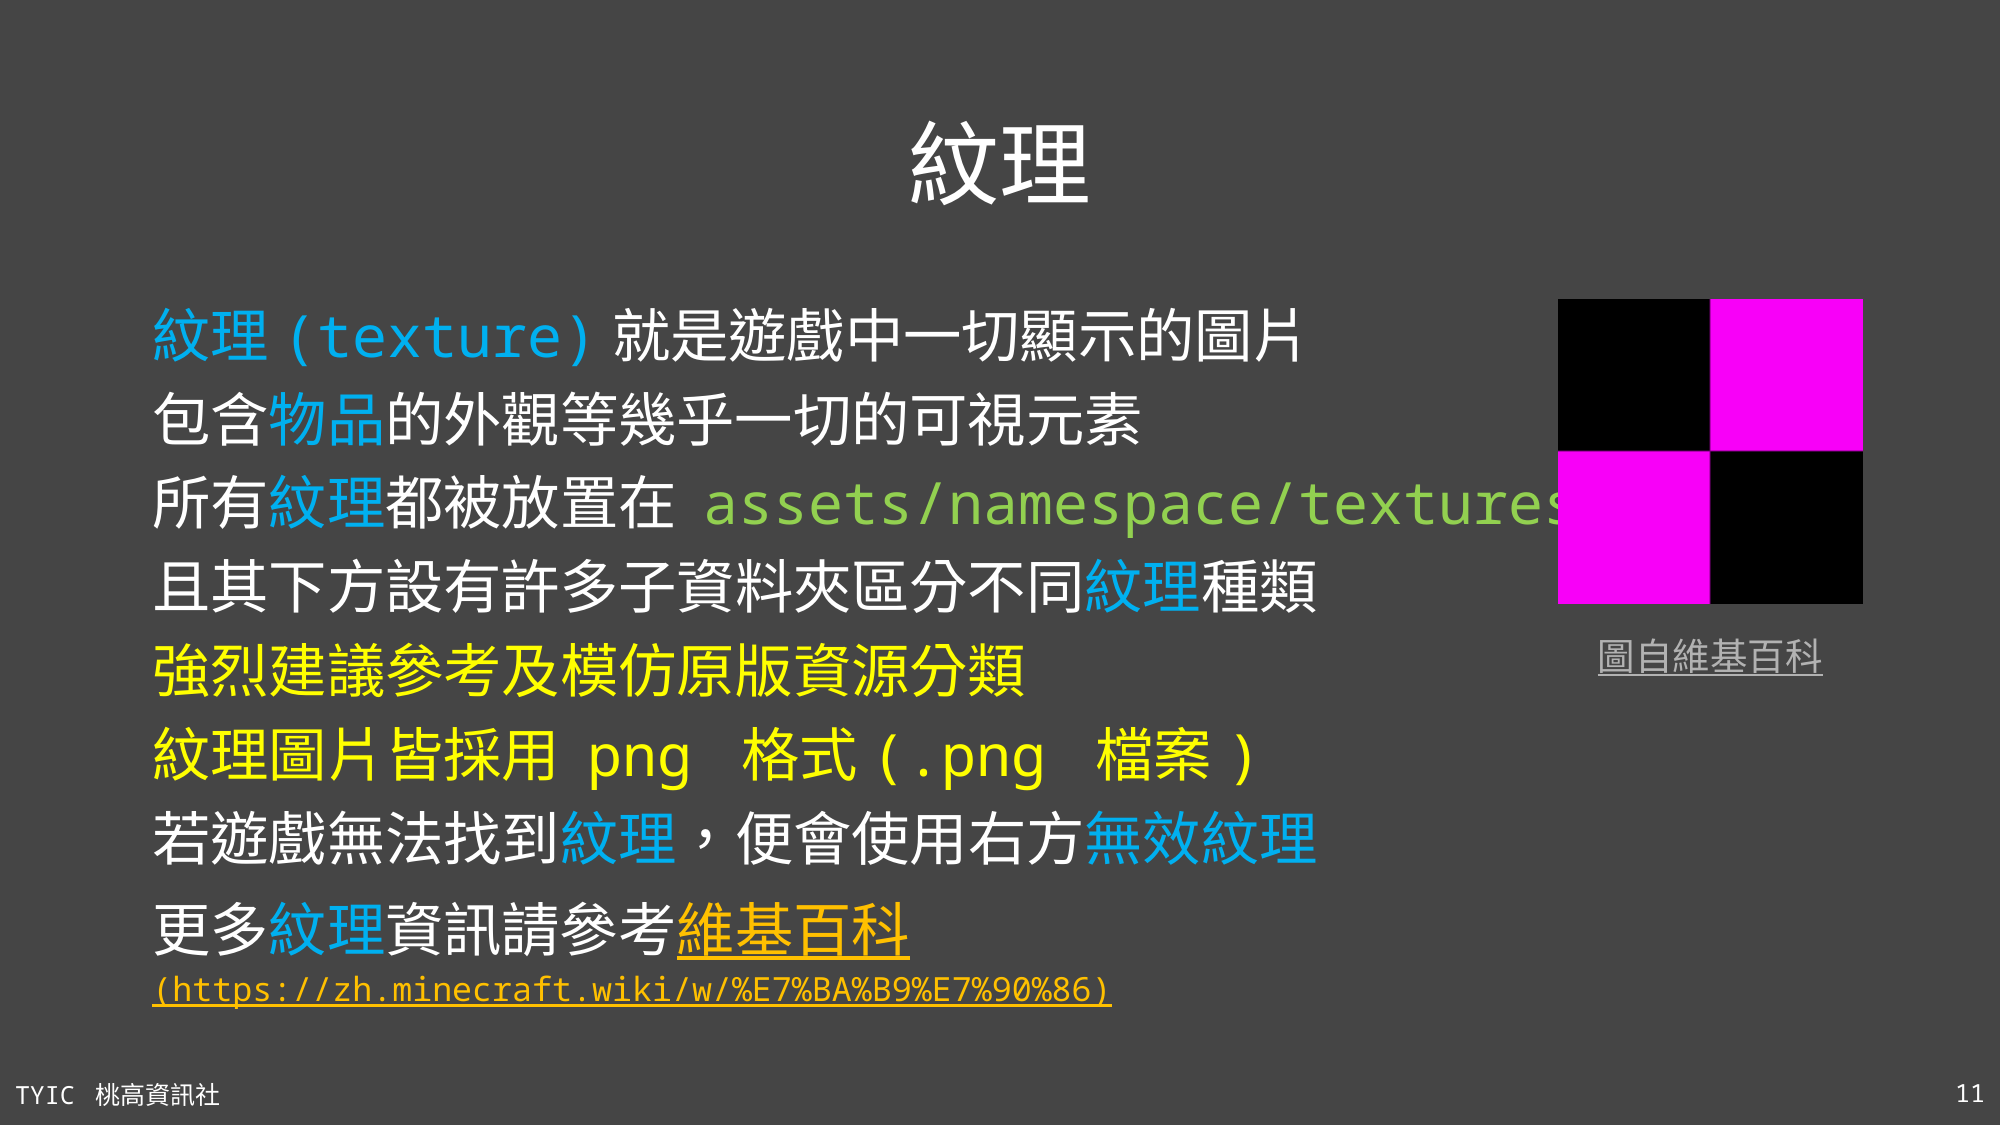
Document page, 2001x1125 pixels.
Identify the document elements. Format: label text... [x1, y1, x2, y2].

list 紋理(texture)就是遊戲中一切顯示的圖片 包含物品的外觀等幾乎一切的可視元素 所有紋理都被放置在 assets/namespace/textures 且其下方設有許多子資料夾區分不同紋理種類 強烈建議參考及模仿原版資源分類 紋理圖片皆採用 png 格式(.png 檔案) 若遊戲無法找到紋理，便會使用右方無效紋理 更多紋理資訊請參考維基百科(https://zh.minecraft.wiki/w/%E7%BA%B9%E7%90%86) [137, 299, 1863, 1014]
title 紋理 [137, 59, 1863, 278]
picture [1558, 299, 1863, 604]
text_box 圖自維基百科 [1583, 625, 1838, 695]
